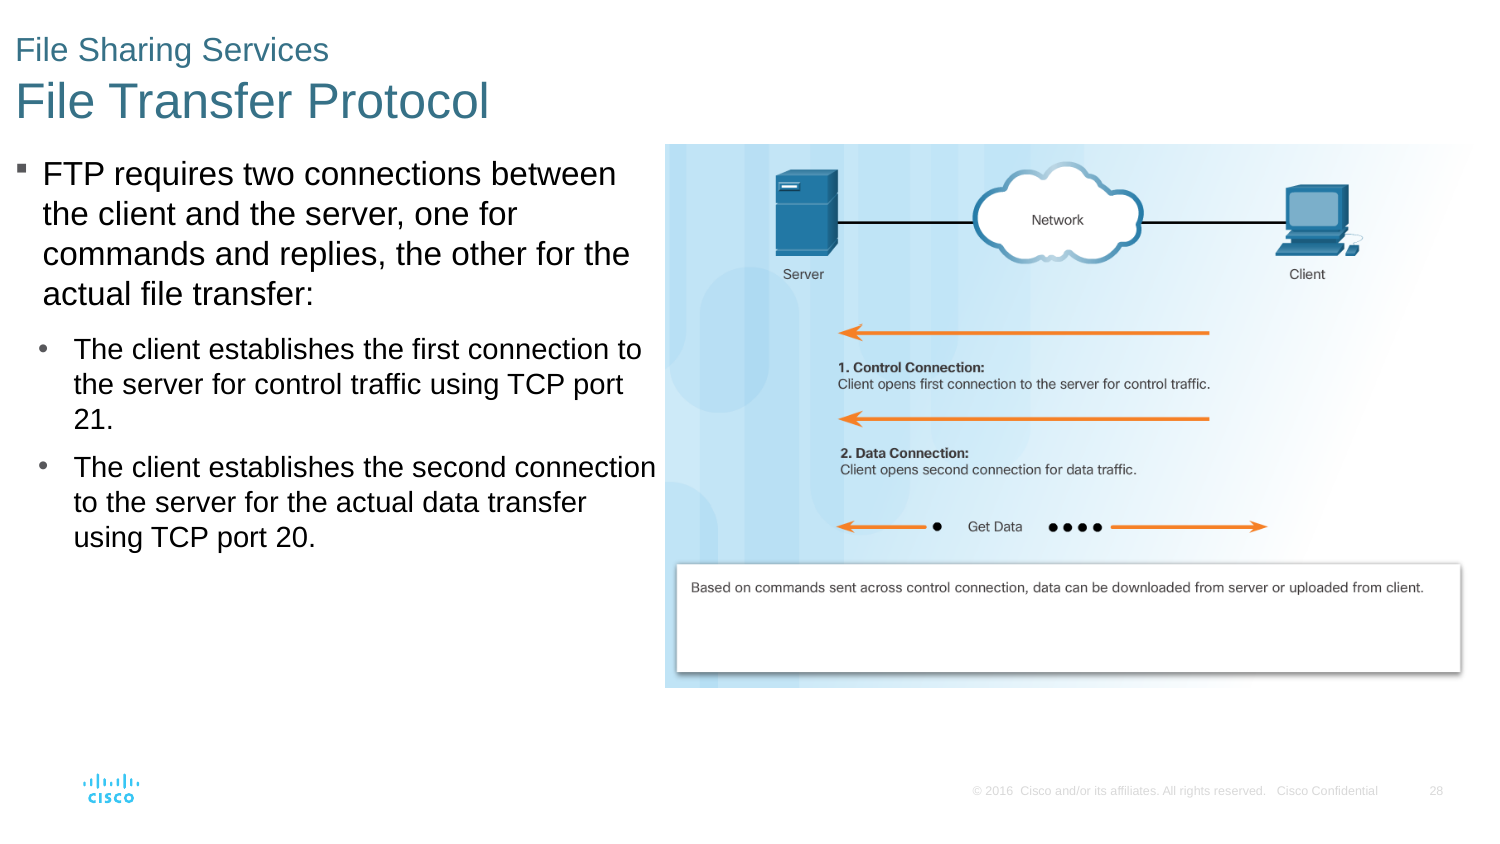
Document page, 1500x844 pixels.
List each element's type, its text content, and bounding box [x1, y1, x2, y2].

title File Sharing Services File Transfer Protocol [0, 16, 1500, 141]
list FTP requires two connections between the client and the server, one for commands and replies, the other for the actual file transfer: The client establishes the first connection to the server for control traffic using TCP port 21. The client establishes the second connection to the server for the actual data transfer using TCP port 20. [0, 144, 681, 800]
picture [664, 144, 1486, 688]
